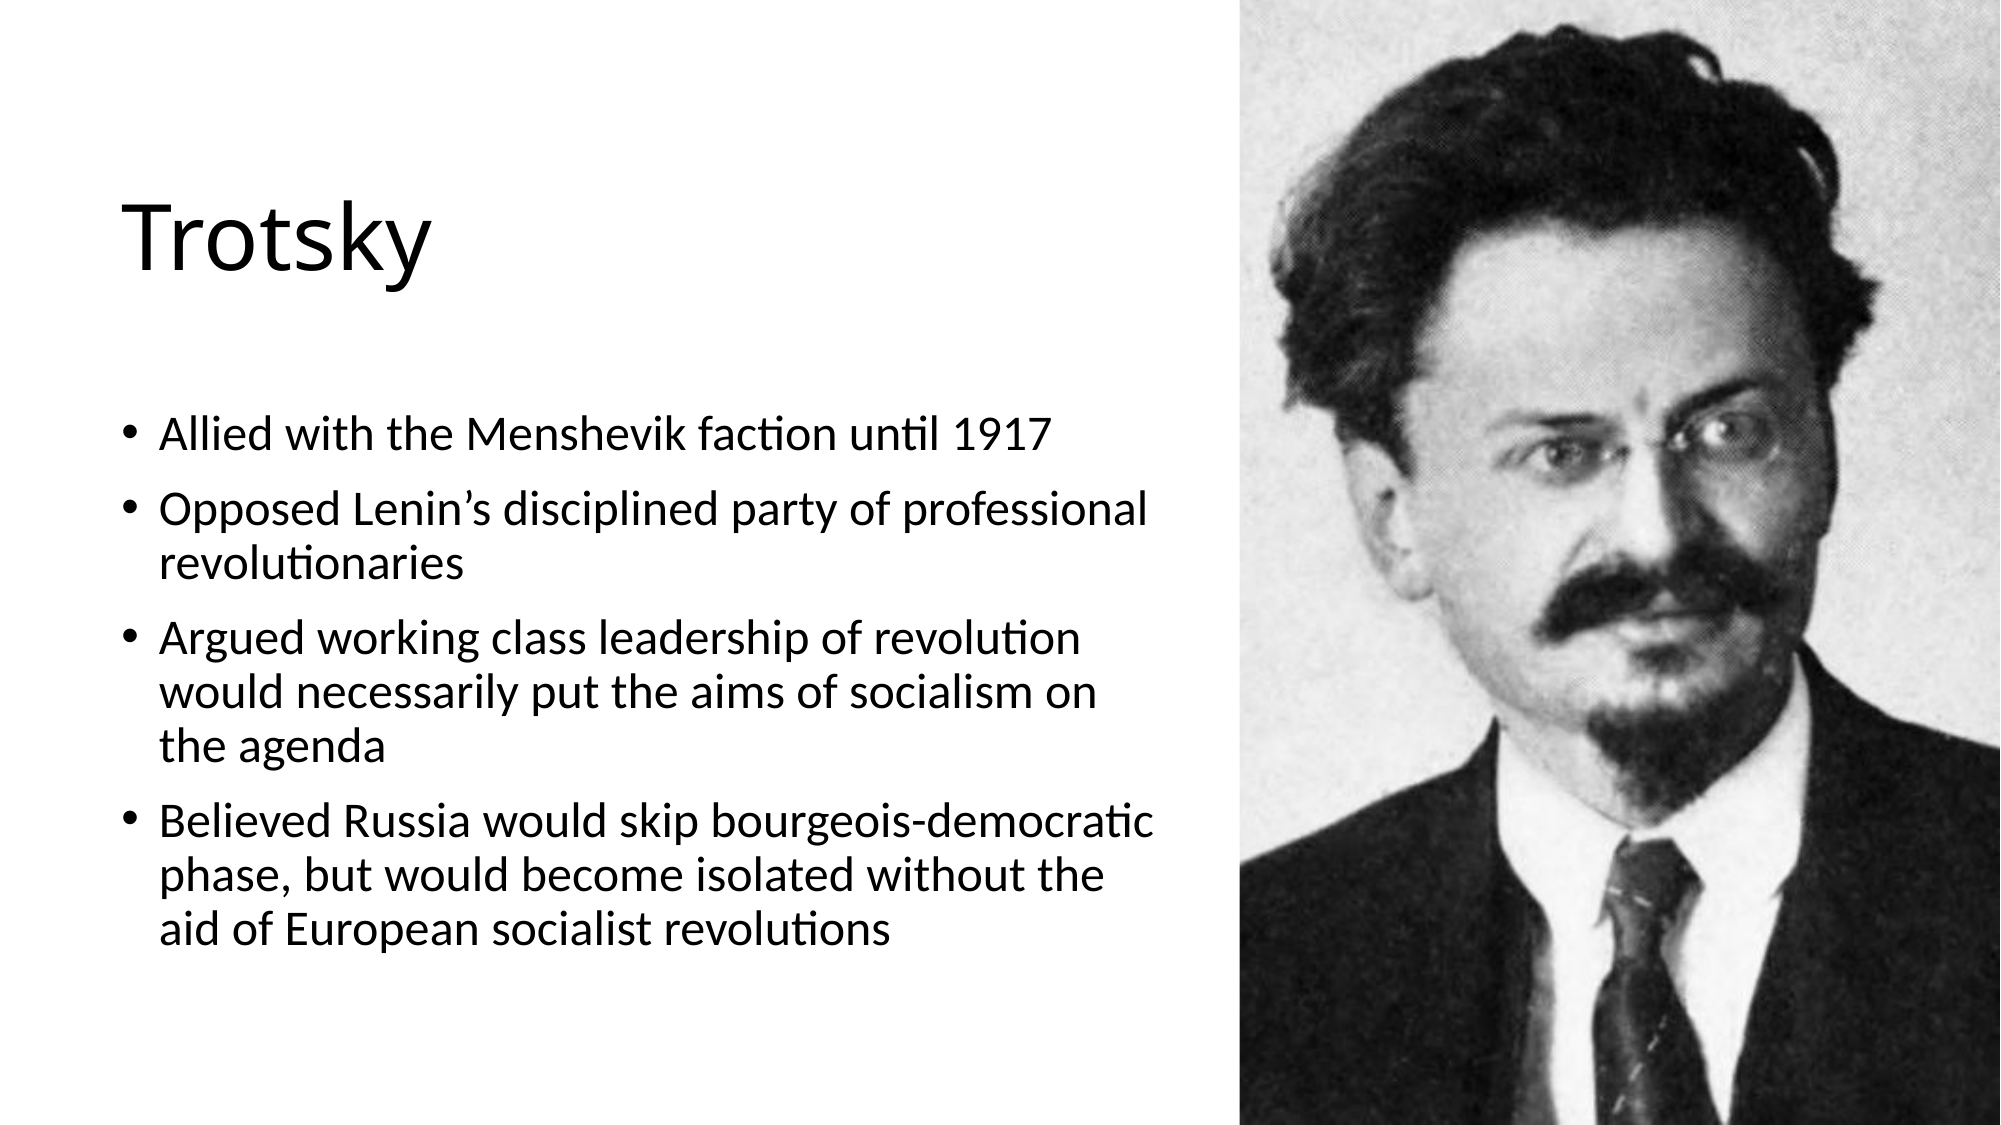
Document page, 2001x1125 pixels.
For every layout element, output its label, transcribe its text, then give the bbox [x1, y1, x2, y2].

title Trotsky [106, 103, 1187, 379]
list Allied with the Menshevik faction until 1917 Opposed Lenin’s disciplined party of professional revolutionaries Argued working class leadership of revolution would necessarily put the aims of socialism on the agenda Believed Russia would skip bourgeois-democratic phase, but would become isolated without the aid of European socialist revolutions [106, 399, 1187, 1021]
picture [1239, 0, 2000, 1125]
